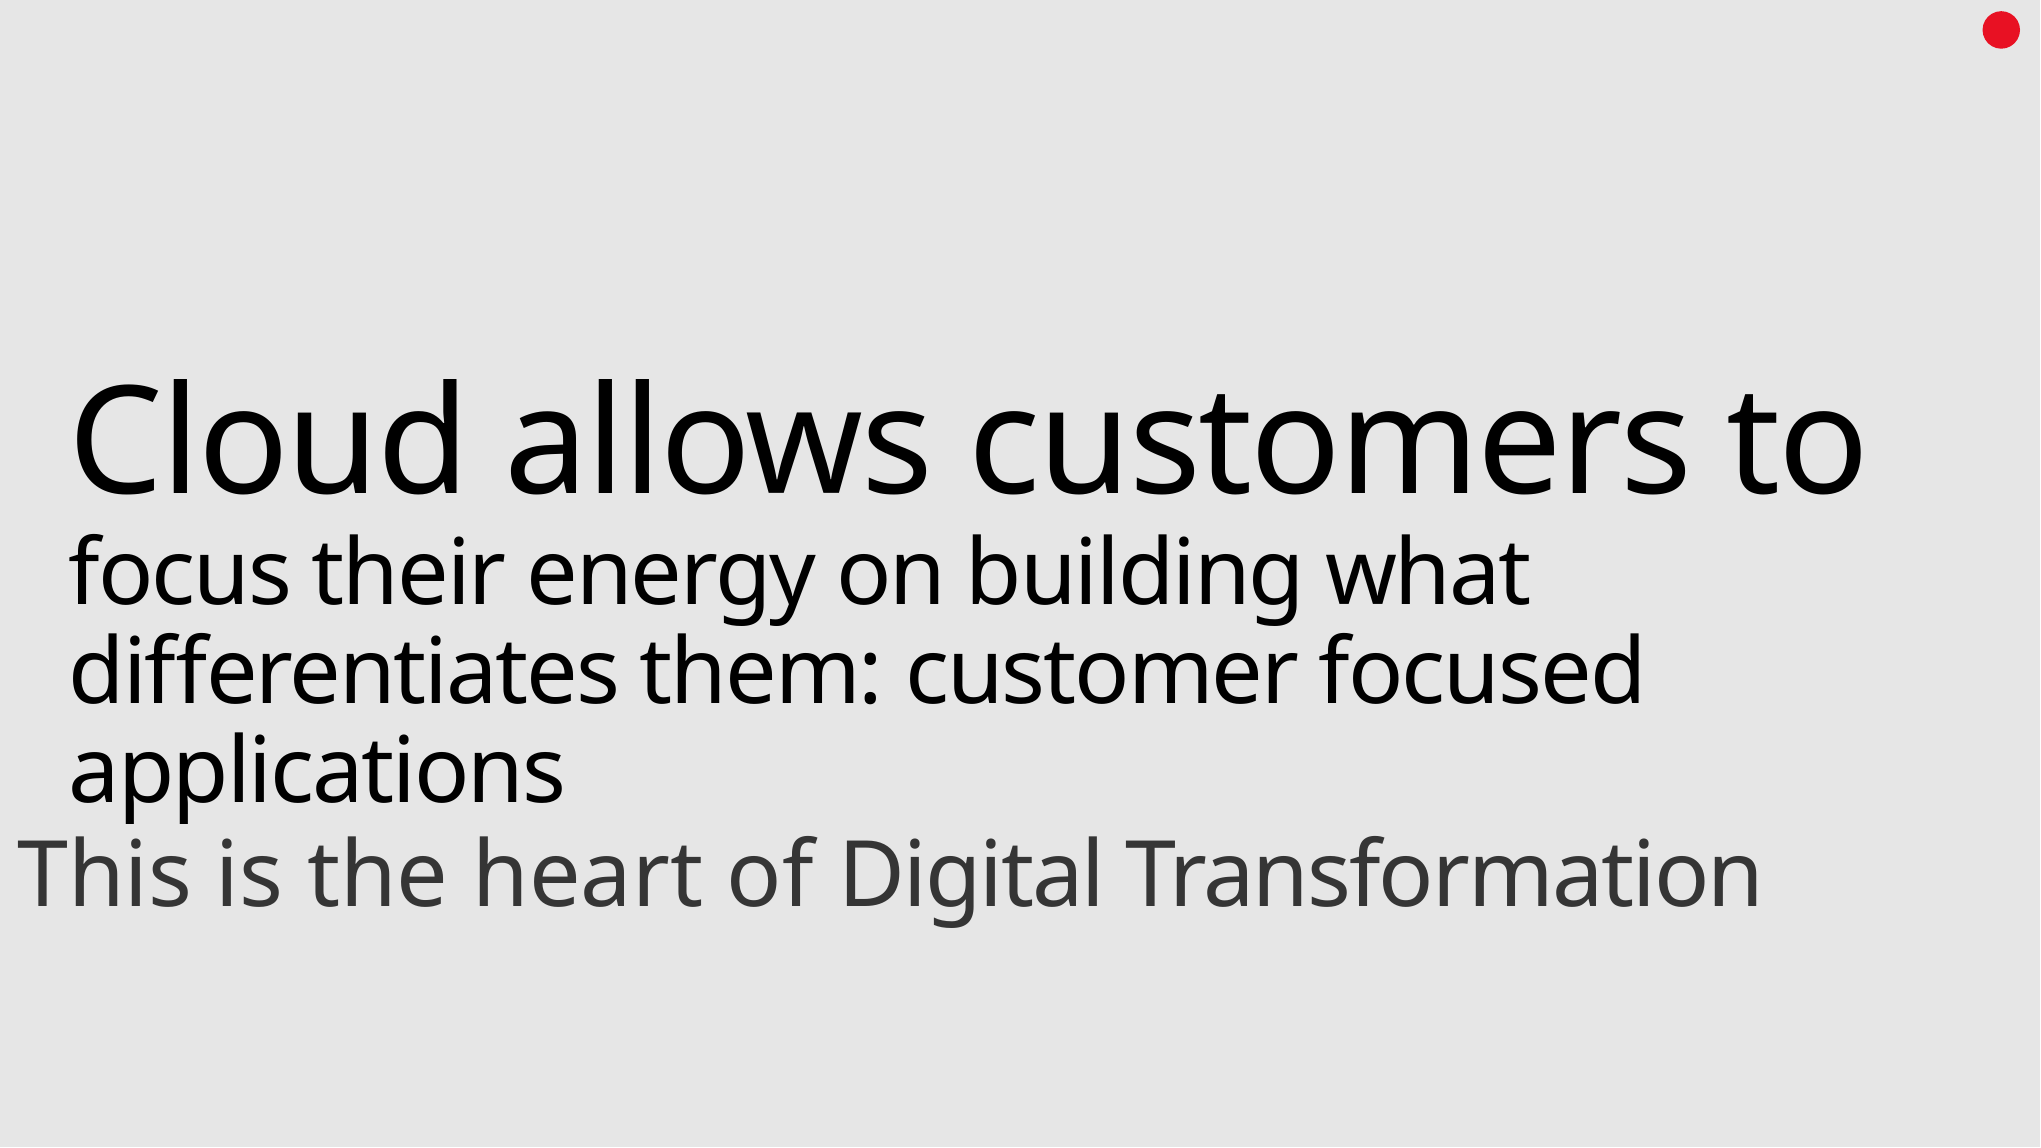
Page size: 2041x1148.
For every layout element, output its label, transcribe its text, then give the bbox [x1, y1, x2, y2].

text_box This is the heart of Digital Transformation [0, 802, 1795, 951]
title Cloud allows customers to focus their energy on building what differentiates them: customer focused applications [45, 348, 1996, 743]
text_box [1981, 10, 2021, 50]
